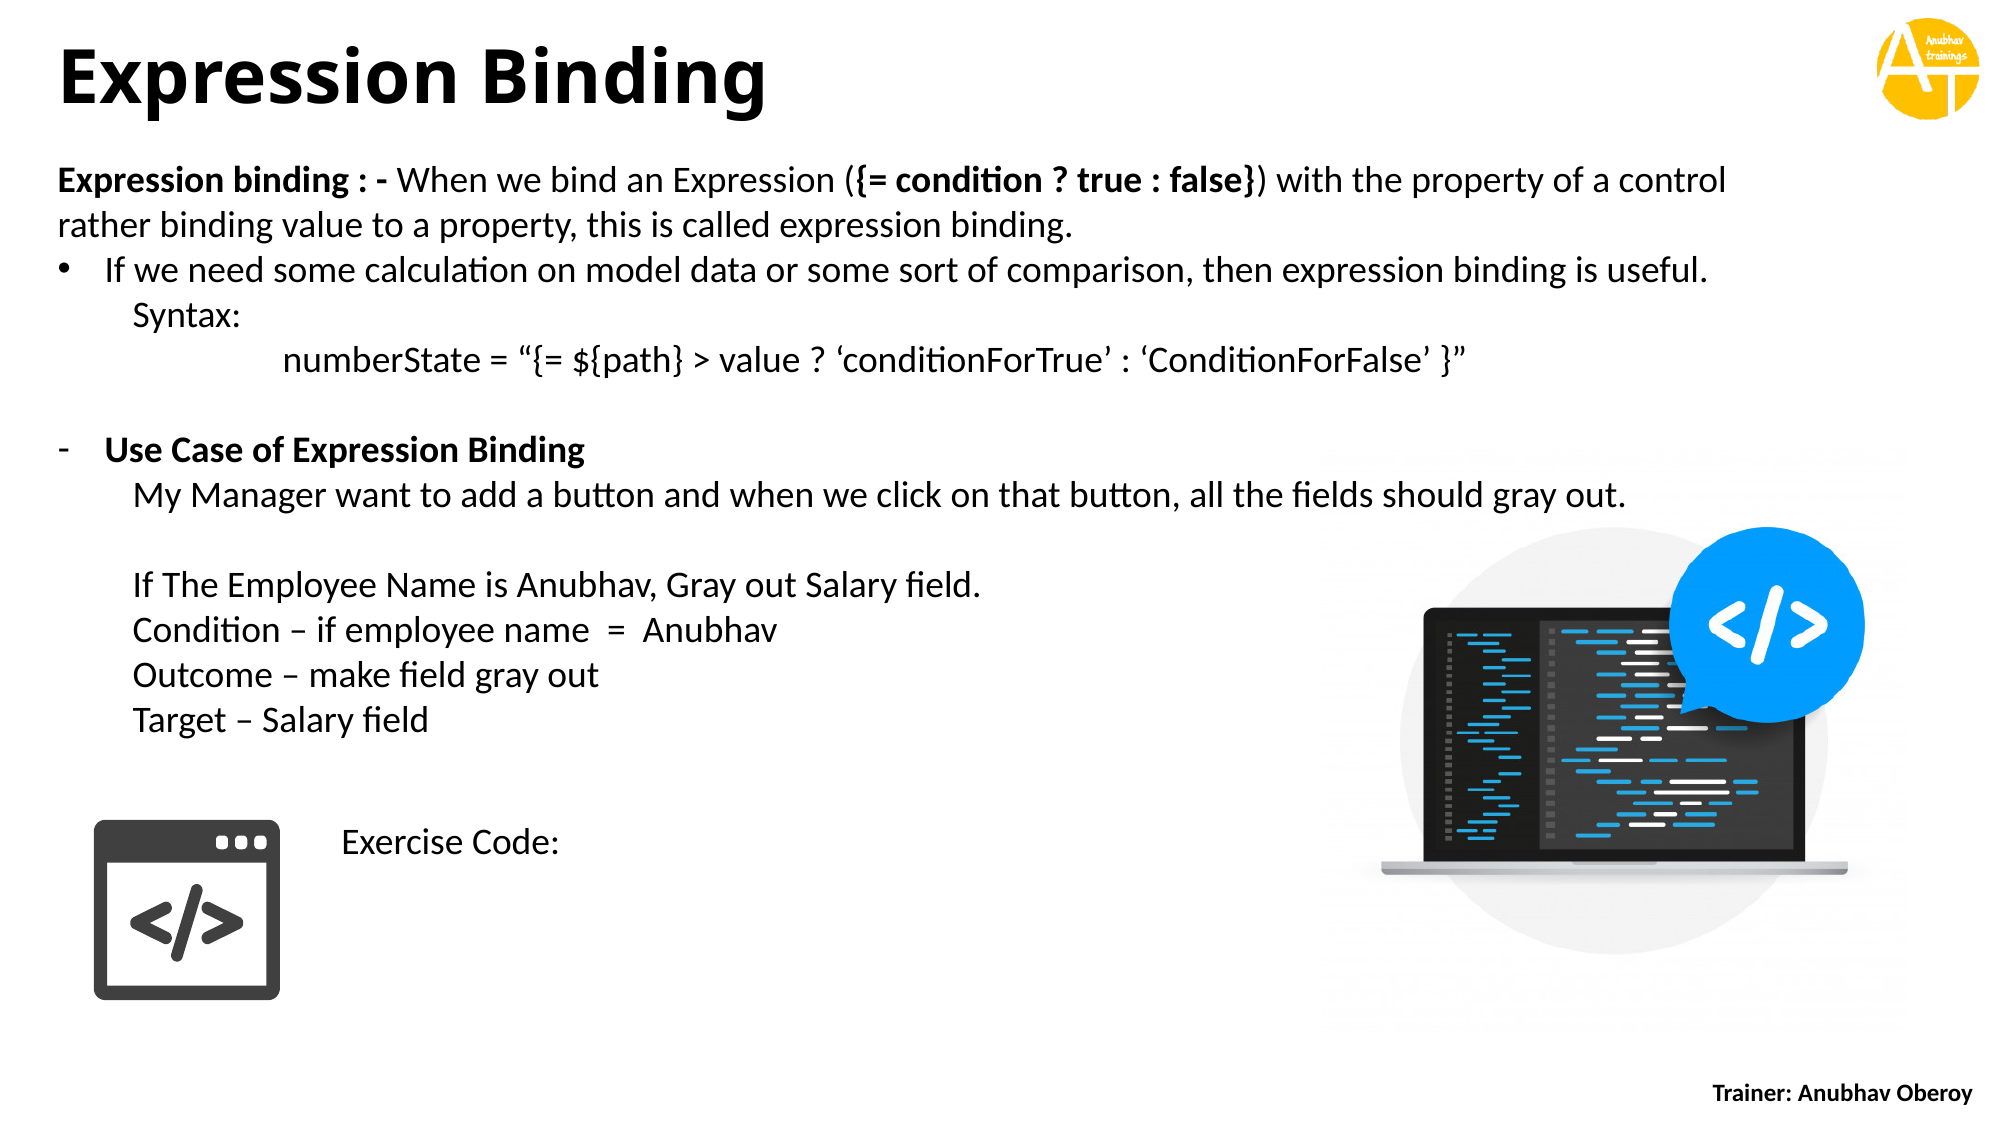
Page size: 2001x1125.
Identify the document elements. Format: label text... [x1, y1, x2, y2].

text_box Expression Binding [42, 30, 1896, 148]
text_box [93, 819, 280, 1001]
picture [1866, 11, 1985, 128]
footer Trainer: Anubhav Oberoy [1660, 1074, 2000, 1108]
text_box Exercise Code: [326, 809, 702, 870]
text_box Expression binding : - When we bind an Expression ({= condition ? true : false}) with the property of a control rather binding value to a property, this is called expression binding. If we need some calculation on model data or some sort of comparison, then expression binding is useful. Syntax: numberState = “{= ${path} > value ? ‘conditionForTrue’ : ‘ConditionForFalse’ }” Use Case of Expression Binding My Manager want to add a button and when we click on that button, all the fields should gray out. If The Employee Name is Anubhav, Gray out Salary field. Condition – if employee name = Anubhav Outcome – make field gray out Target – Salary field [42, 147, 1780, 748]
picture [1321, 448, 1907, 1033]
